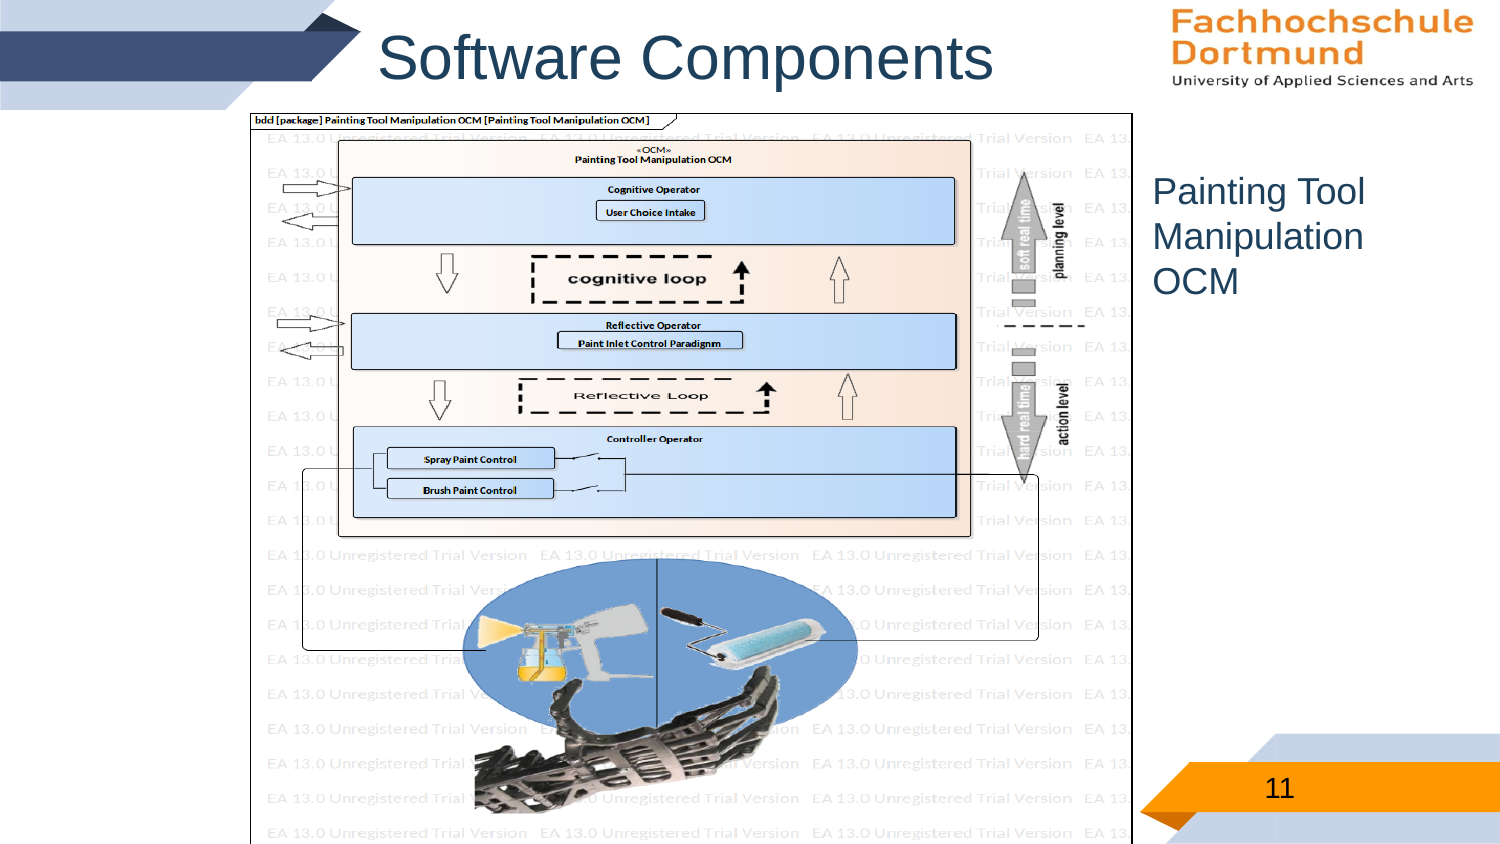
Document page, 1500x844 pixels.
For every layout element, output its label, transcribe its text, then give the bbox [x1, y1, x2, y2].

text_box Painting Tool Manipulation OCM [1137, 159, 1402, 310]
picture [1162, 0, 1488, 101]
picture [249, 112, 1133, 844]
text_box Software Components [362, 9, 1157, 100]
slide_number 11 [1249, 760, 1494, 813]
